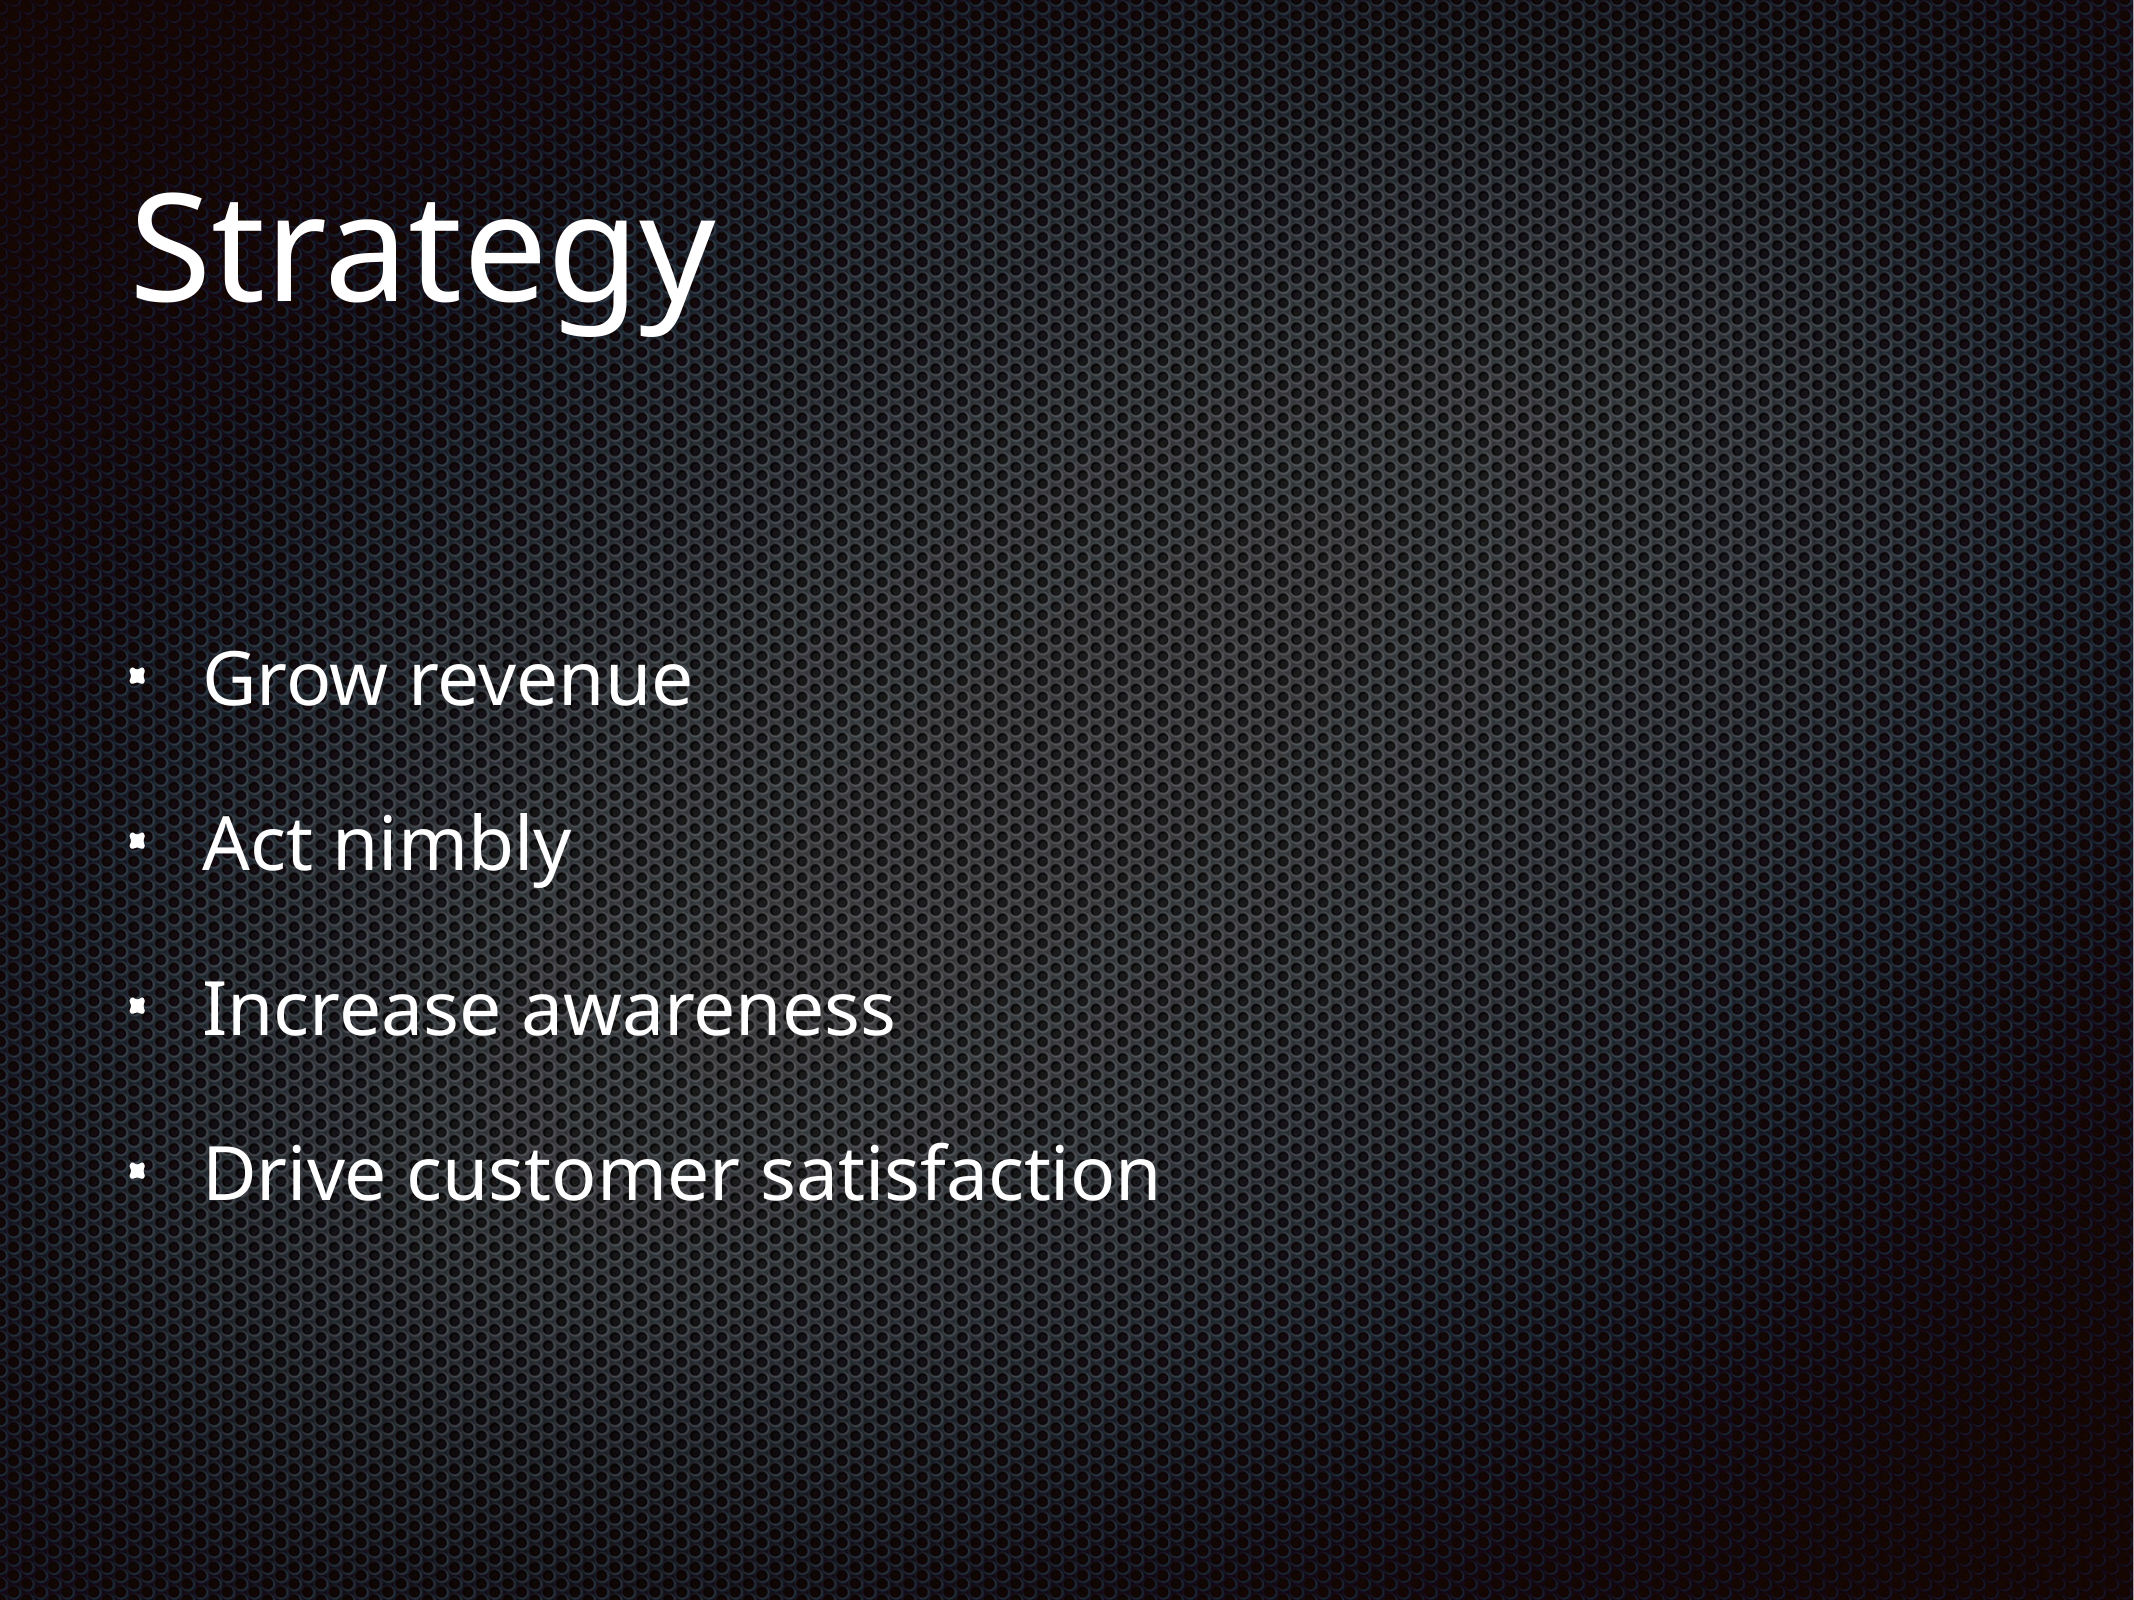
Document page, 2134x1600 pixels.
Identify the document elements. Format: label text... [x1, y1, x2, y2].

list Grow revenue Act nimbly Increase awareness Drive customer satisfaction [128, 453, 2005, 1393]
picture [0, 0, 2134, 1600]
title Strategy [128, 41, 2005, 443]
